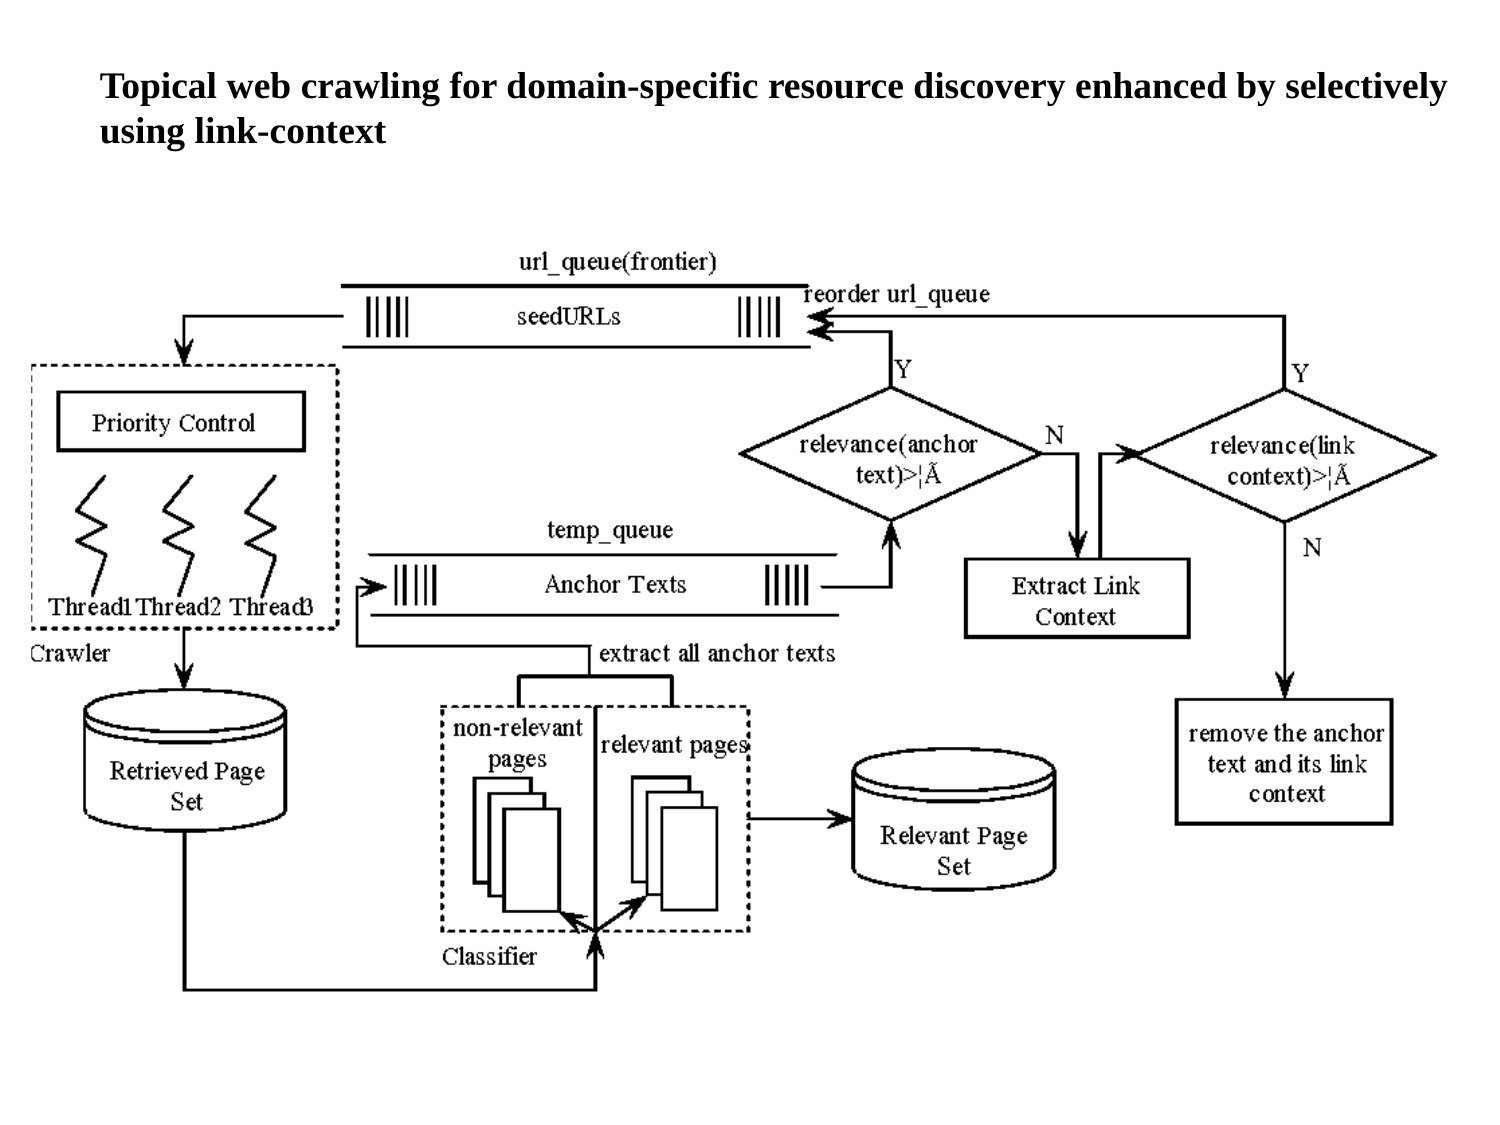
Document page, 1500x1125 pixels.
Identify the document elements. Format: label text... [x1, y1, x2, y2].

picture [31, 249, 1438, 1009]
title Topical web crawling for domain-specific resource discovery enhanced by selectively using link-context [99, 61, 1463, 198]
